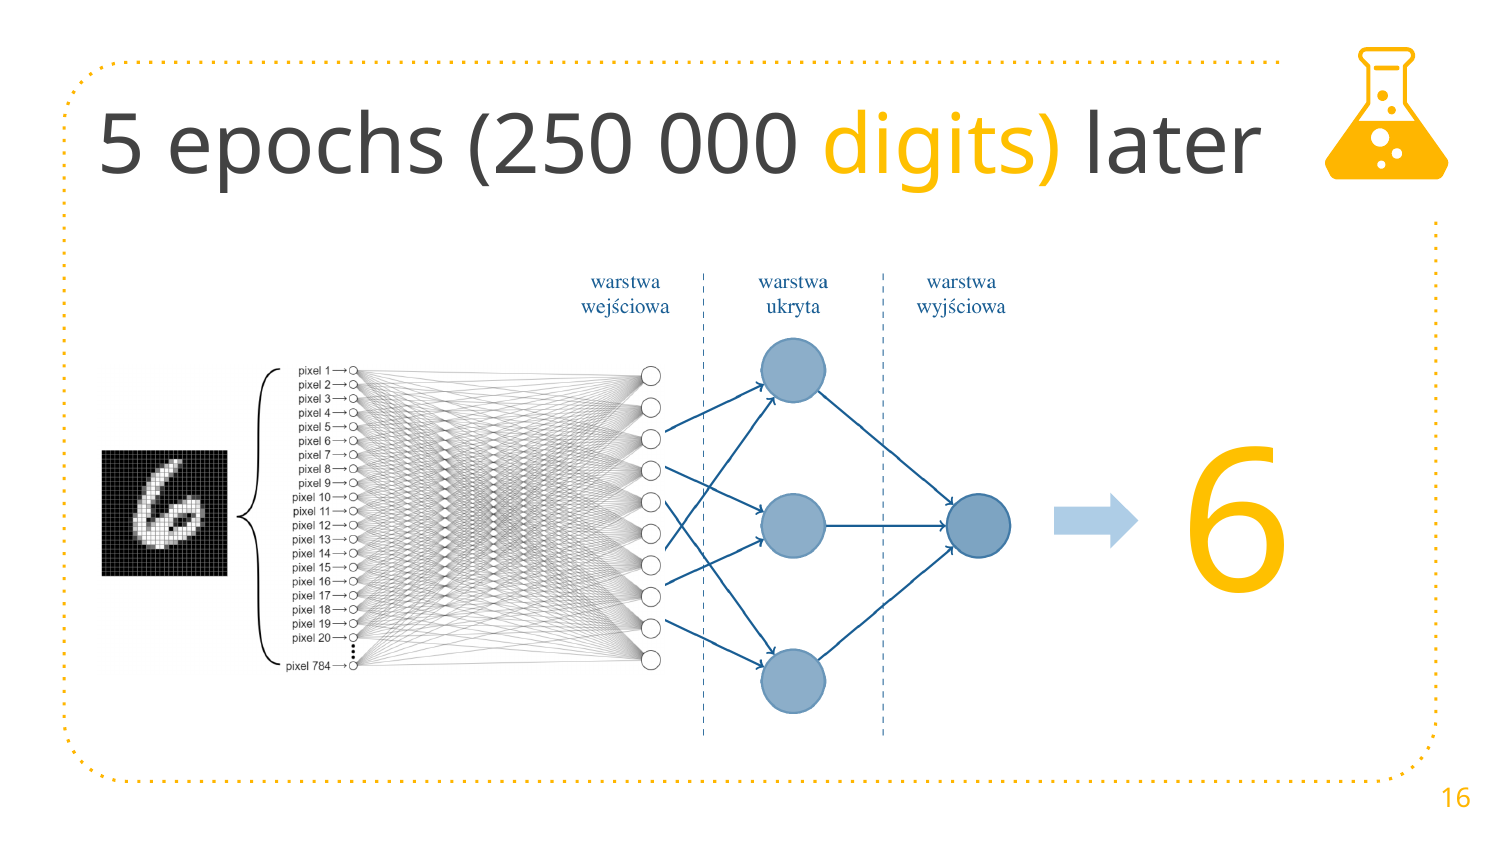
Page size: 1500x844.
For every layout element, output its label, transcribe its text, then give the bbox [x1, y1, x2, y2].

title 5 epochs (250 000 digits) later [82, 75, 1335, 217]
picture [96, 272, 1054, 736]
text_box [1058, 490, 1141, 551]
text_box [1324, 46, 1449, 180]
slide_number 16 [1411, 753, 1500, 844]
text_box 6 [1158, 397, 1316, 626]
